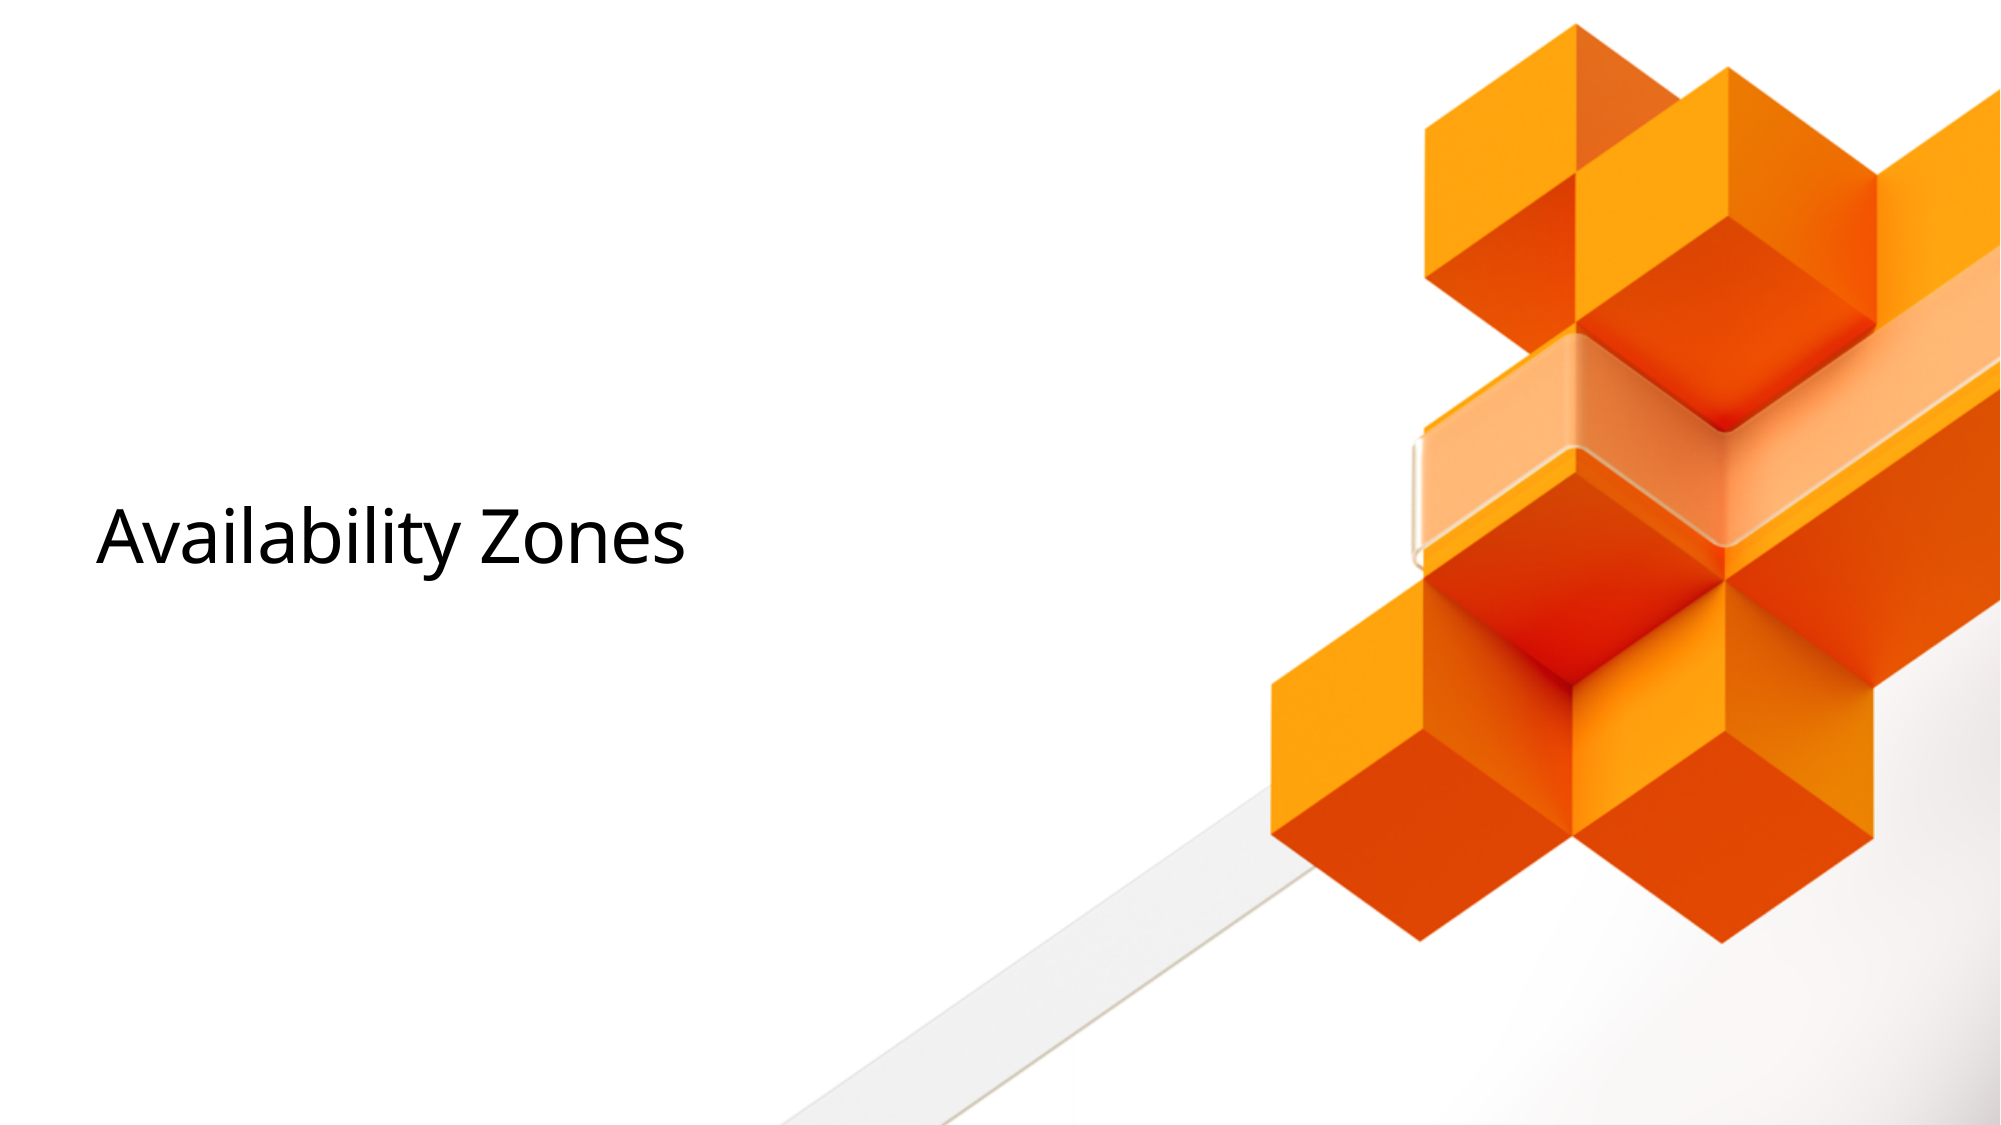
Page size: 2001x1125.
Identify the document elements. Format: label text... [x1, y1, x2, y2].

picture [724, 0, 2001, 1125]
title Availability Zones [96, 497, 1000, 580]
